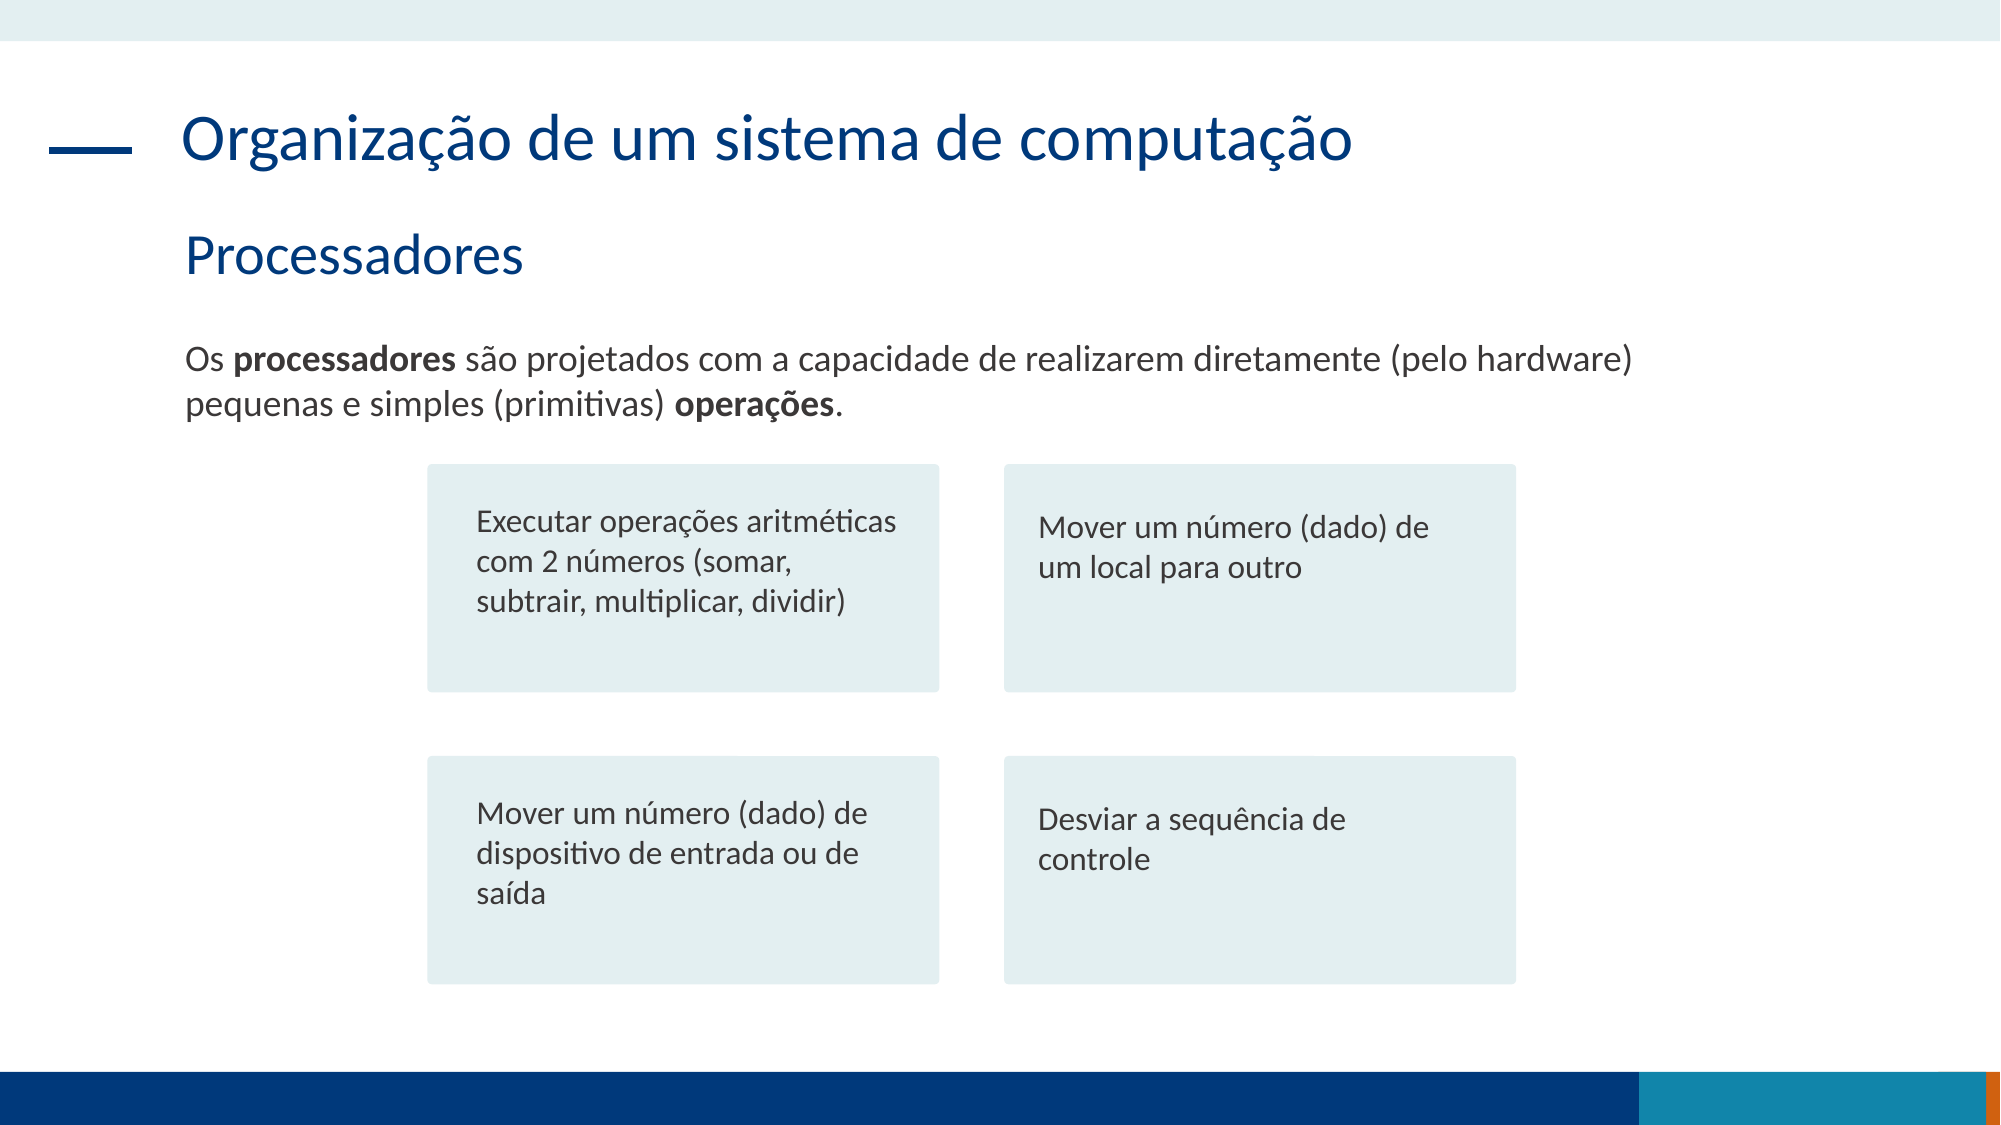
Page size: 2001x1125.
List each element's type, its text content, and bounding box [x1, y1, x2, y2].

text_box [427, 755, 1517, 985]
list Organização de um sistema de computação [167, 95, 1833, 237]
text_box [427, 464, 1517, 693]
list Processadores [170, 216, 1836, 358]
text_box Os processadores são projetados com a capacidade de realizarem diretamente (pelo hardware) pequenas e simples (primitivas) operações. [170, 326, 1797, 432]
